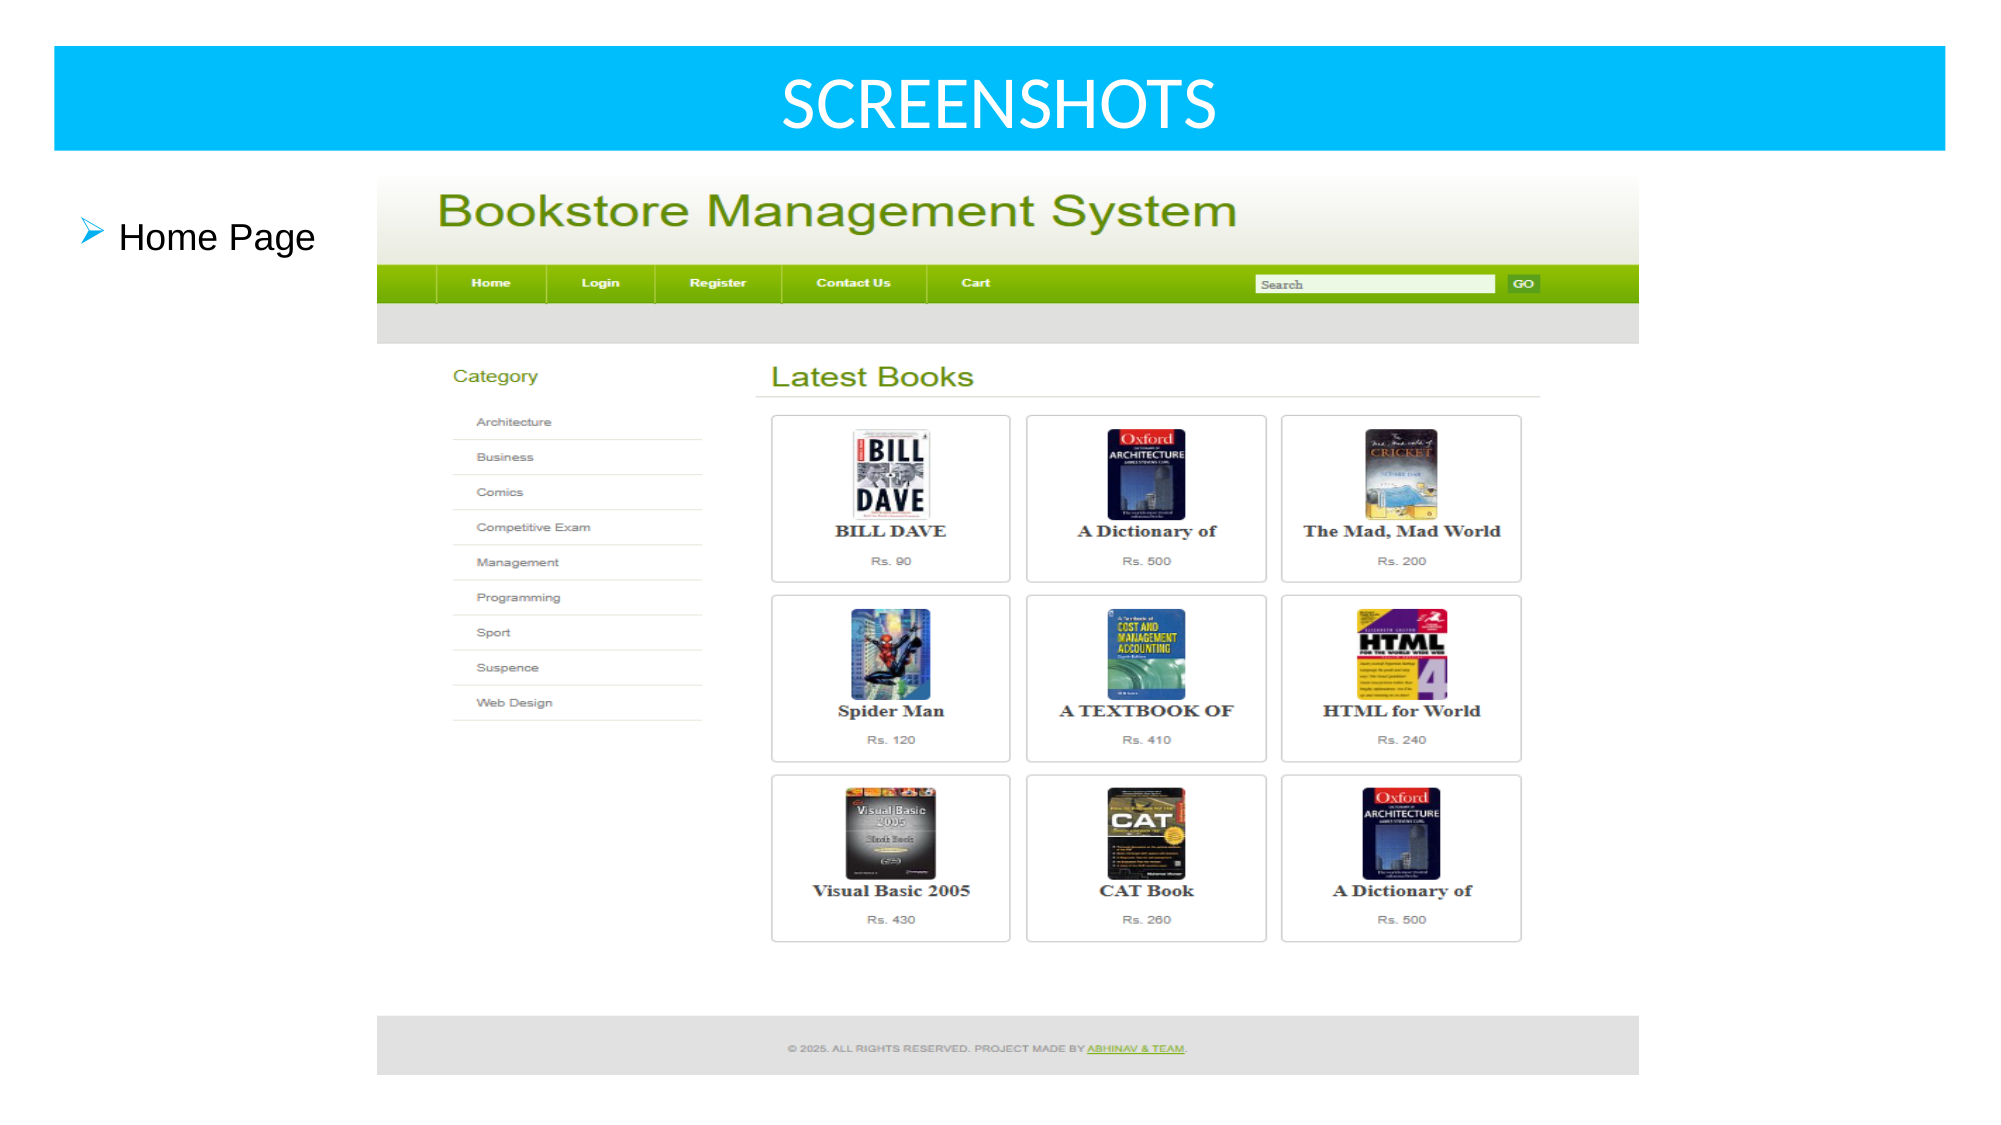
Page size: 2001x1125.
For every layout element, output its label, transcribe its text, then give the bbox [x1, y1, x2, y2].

picture [377, 177, 1639, 1075]
text_box [0, 0, 2000, 75]
text_box SCREENSHOTS [54, 75, 1946, 151]
text_box Home Page [63, 205, 331, 266]
